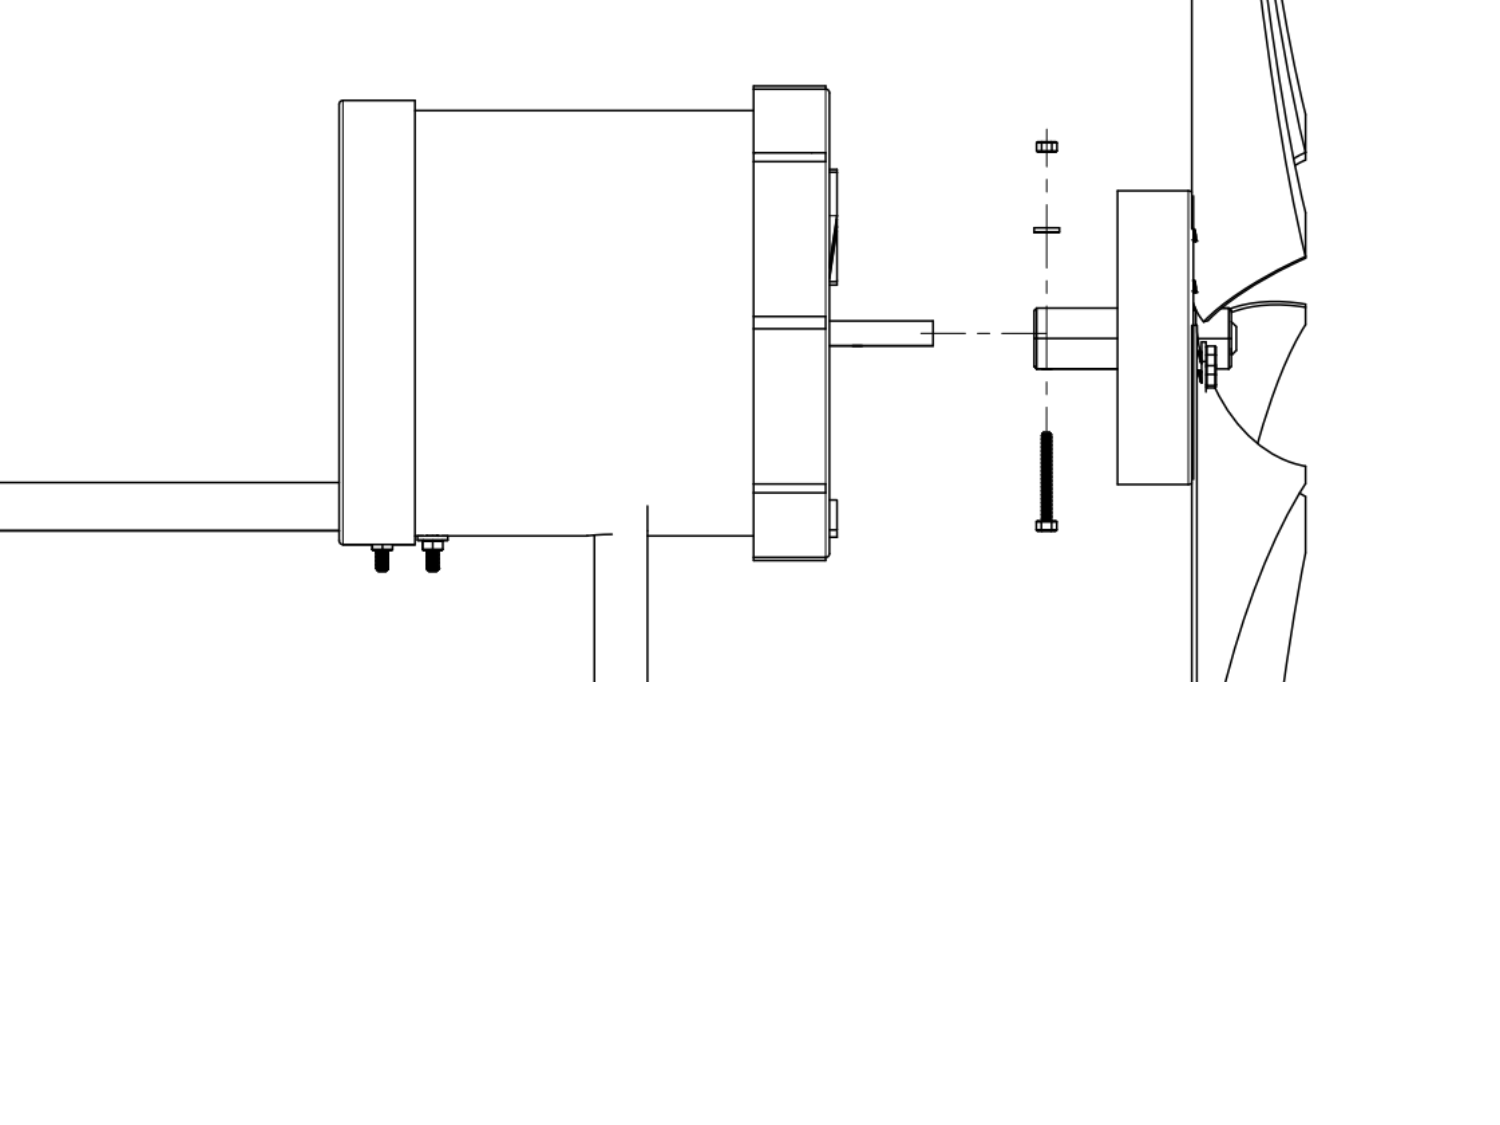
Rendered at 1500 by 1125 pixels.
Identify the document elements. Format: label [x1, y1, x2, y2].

picture [0, 0, 1500, 682]
